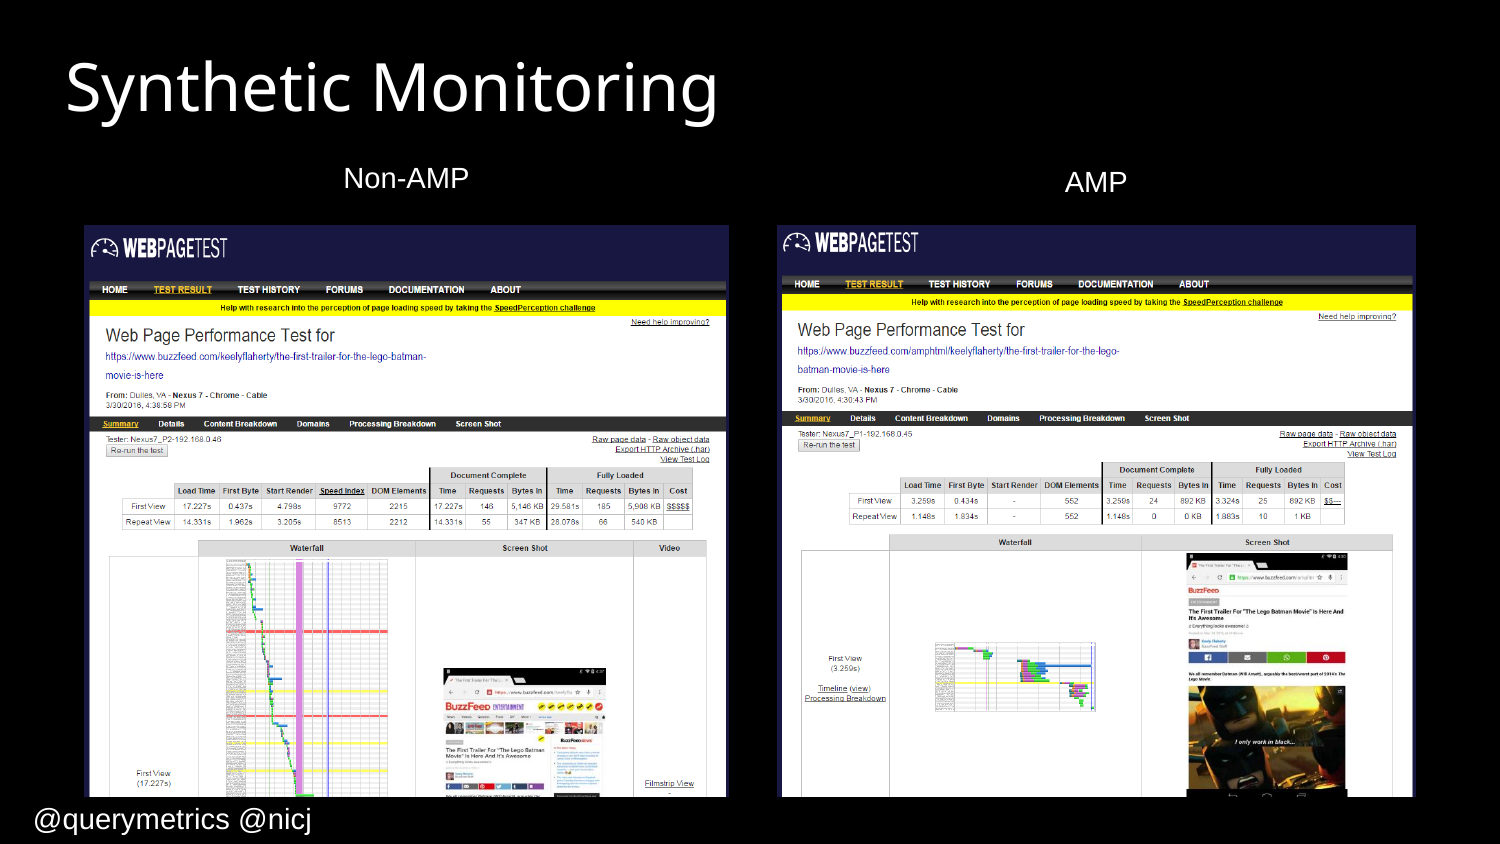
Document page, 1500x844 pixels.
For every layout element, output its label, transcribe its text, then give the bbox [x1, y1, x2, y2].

title Synthetic Monitoring [55, 21, 1445, 149]
picture [777, 224, 1416, 797]
text_box AMP [811, 148, 1382, 202]
picture [84, 224, 729, 797]
text_box Non-AMP [125, 144, 688, 198]
